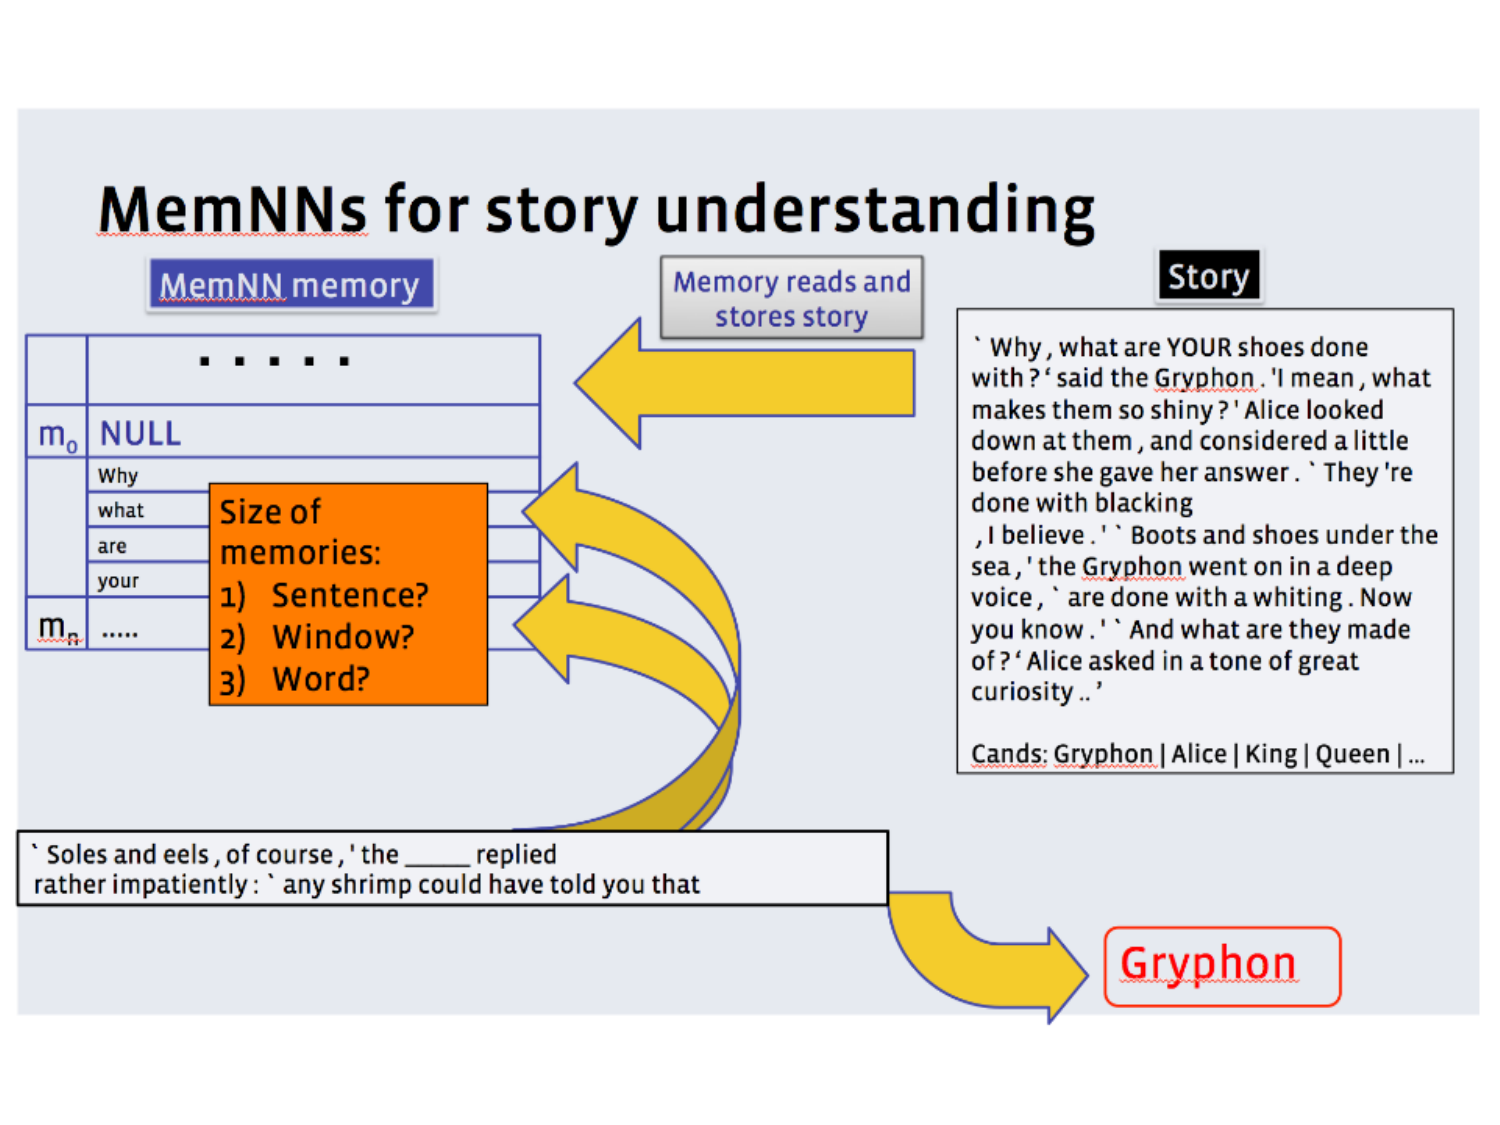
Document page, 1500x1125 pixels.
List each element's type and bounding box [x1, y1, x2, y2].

picture [0, 91, 1500, 1034]
